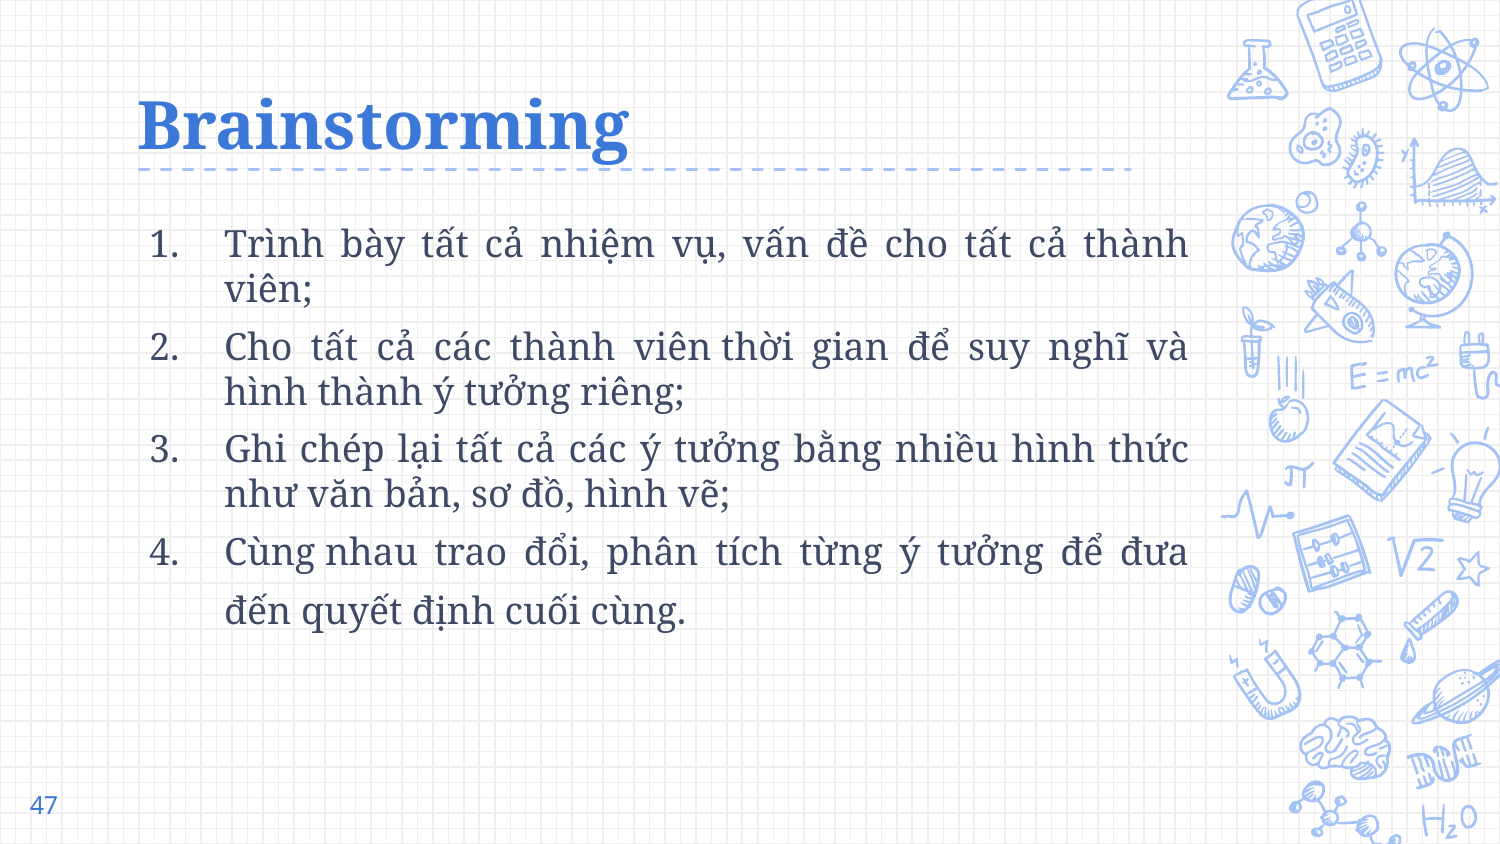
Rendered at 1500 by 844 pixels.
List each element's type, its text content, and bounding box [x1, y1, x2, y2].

slide_number 47 [14, 774, 105, 840]
list Trình bày tất cả nhiệm vụ, vấn đề cho tất cả thành viên; Cho tất cả các thành viên thời gian để suy nghĩ và hình thành ý tưởng riêng; Ghi chép lại tất cả các ý tưởng bằng nhiều hình thức như văn bản, sơ đồ, hình vẽ; Cùng nhau trao đổi, phân tích từng ý tưởng để đưa đến quyết định cuối cùng. [122, 205, 1206, 844]
title Brainstorming [122, 36, 1130, 178]
